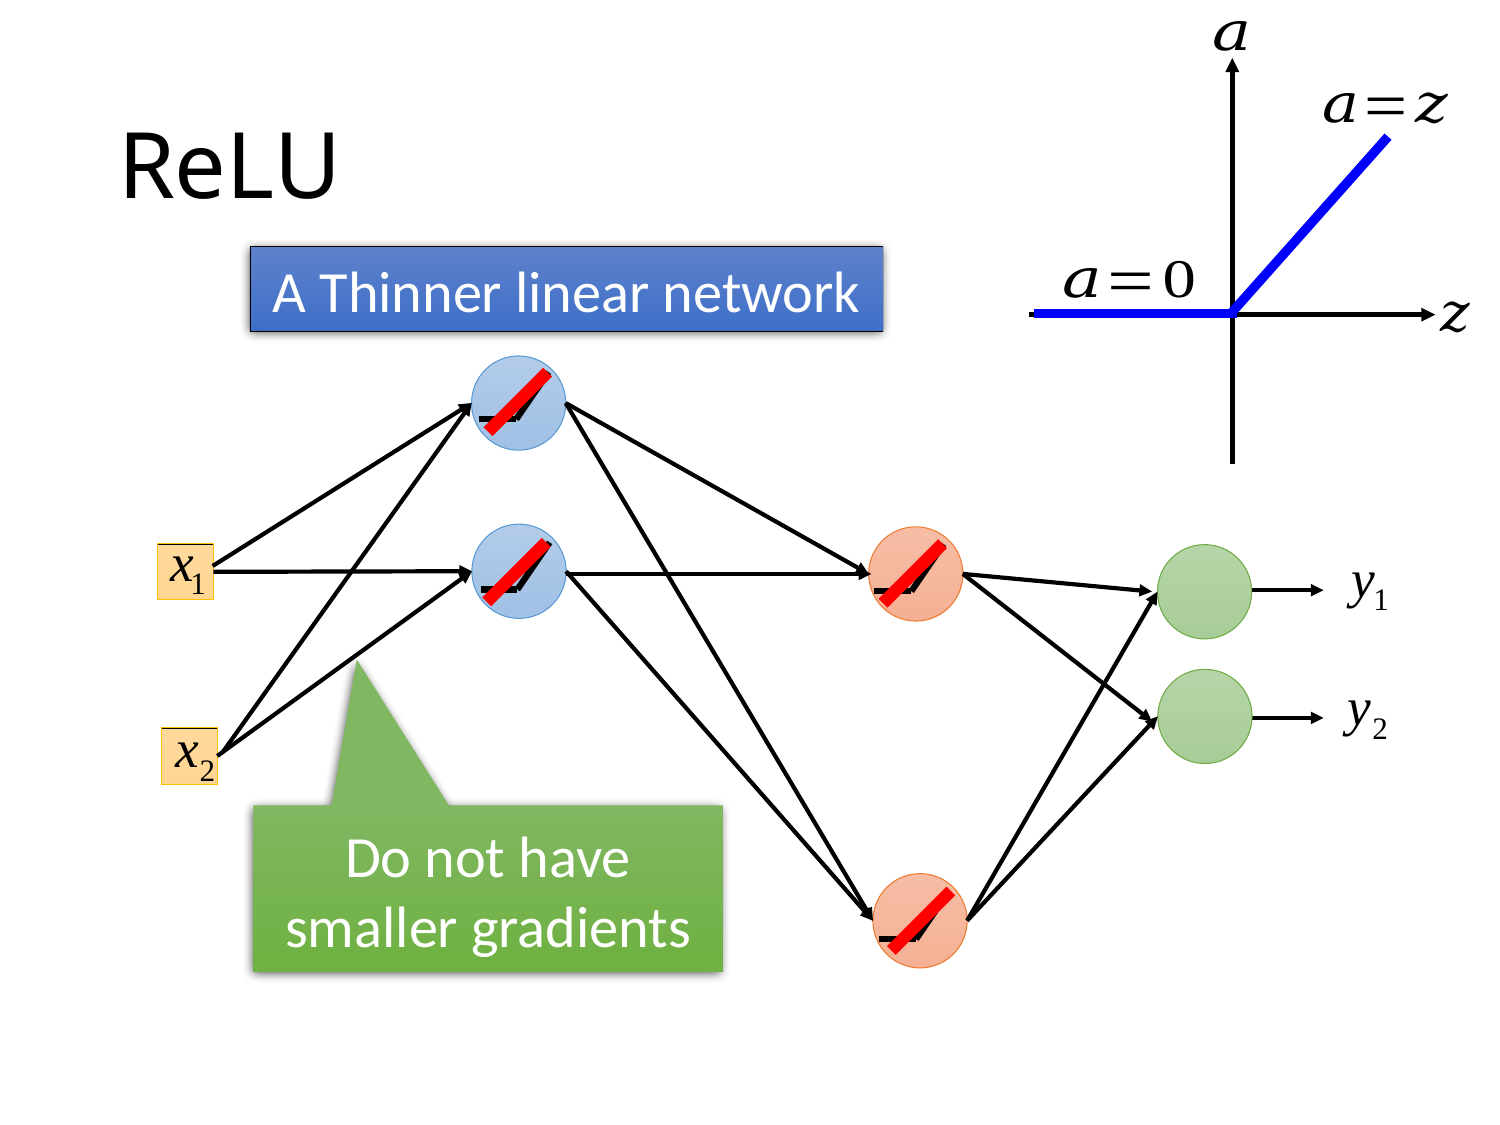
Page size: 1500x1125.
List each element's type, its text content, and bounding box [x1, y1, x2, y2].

text_box [471, 355, 567, 451]
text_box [1029, 3, 1474, 464]
text_box [1158, 668, 1253, 765]
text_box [161, 714, 223, 791]
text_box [1338, 543, 1397, 620]
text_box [891, 890, 951, 951]
text_box [872, 873, 968, 969]
title ReLU [103, 59, 1029, 278]
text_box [565, 402, 873, 921]
text_box A Thinner linear network [249, 246, 884, 332]
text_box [487, 372, 548, 432]
text_box [1156, 544, 1253, 640]
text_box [217, 571, 472, 756]
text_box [962, 573, 1152, 592]
text_box [472, 523, 565, 619]
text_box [967, 591, 1158, 921]
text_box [157, 528, 214, 604]
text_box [212, 403, 222, 566]
text_box Do not have smaller gradients [253, 756, 723, 973]
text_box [486, 542, 547, 602]
text_box [873, 526, 964, 622]
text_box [1334, 672, 1397, 749]
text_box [222, 403, 472, 571]
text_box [882, 543, 943, 604]
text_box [962, 592, 967, 722]
